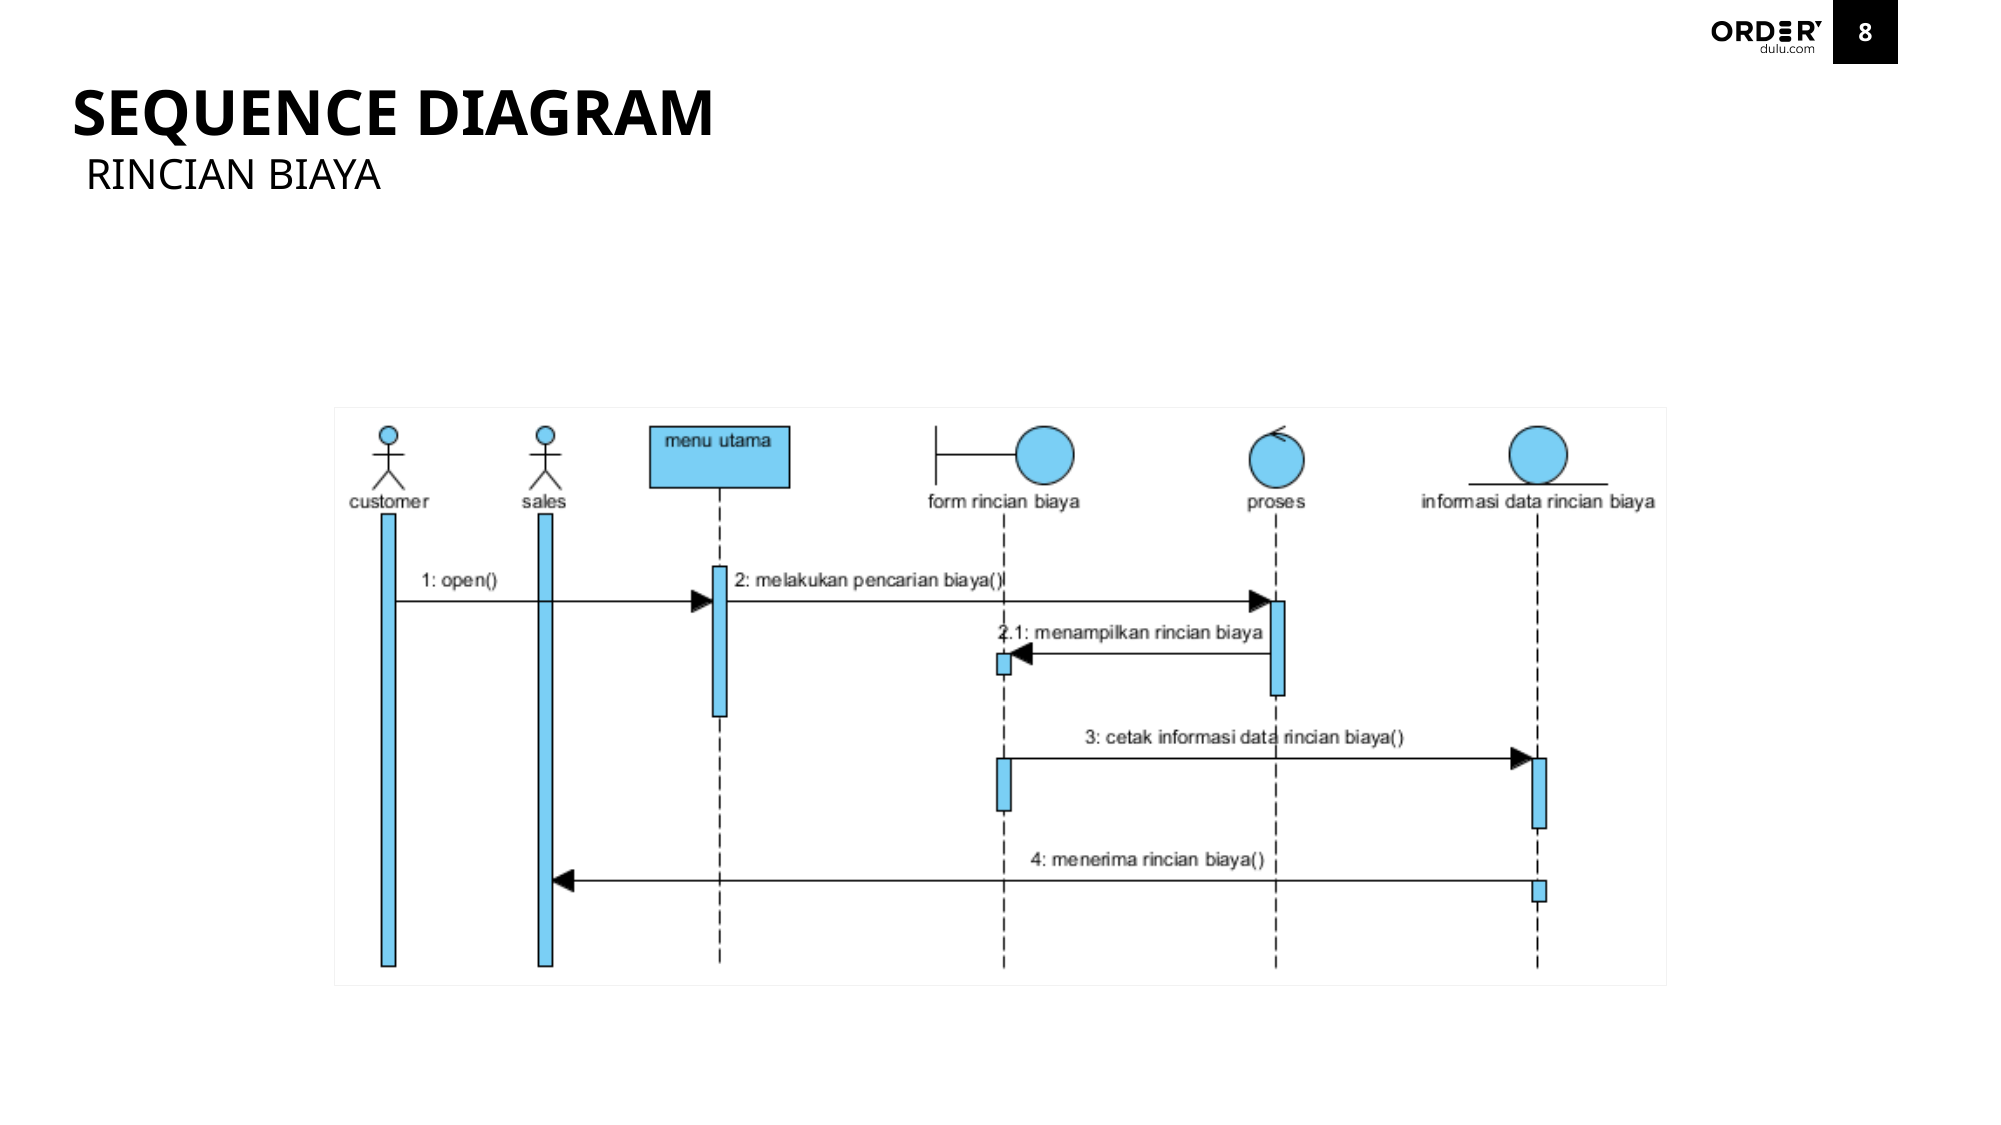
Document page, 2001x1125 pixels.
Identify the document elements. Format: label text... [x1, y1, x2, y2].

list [334, 407, 1666, 985]
text_box SEQUENCE DIAGRAM [57, 65, 732, 156]
picture [1694, 0, 1834, 64]
text_box 8 [1834, 0, 1898, 64]
text_box RINCIAN BIAYA [70, 140, 397, 206]
